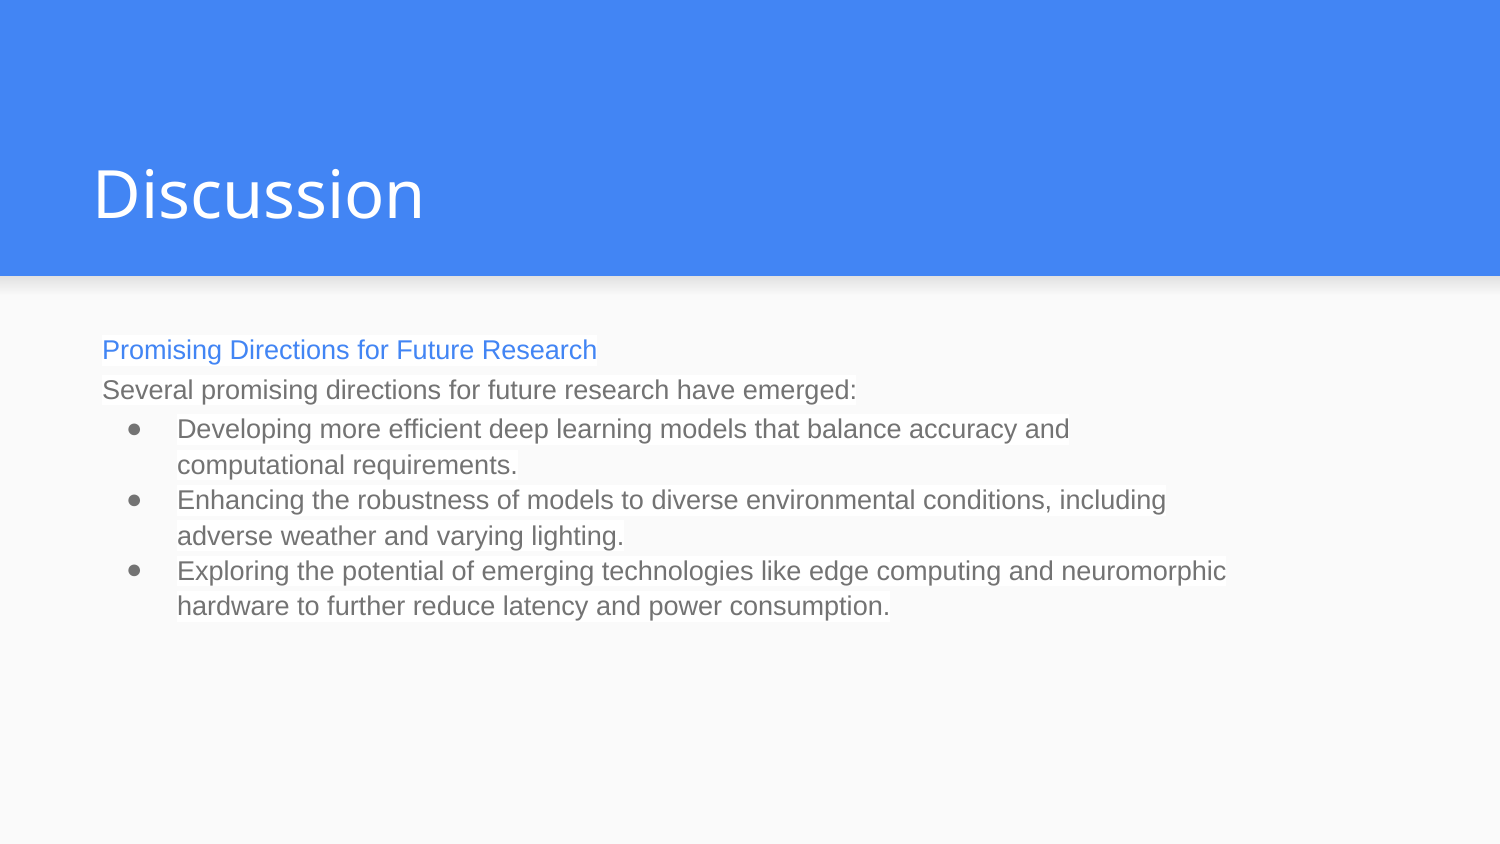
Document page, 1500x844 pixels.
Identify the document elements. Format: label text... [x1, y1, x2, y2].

list Promising Directions for Future Research Several promising directions for future research have emerged: Developing more efficient deep learning models that balance accuracy and computational requirements. Enhancing the robustness of models to diverse environmental conditions, including adverse weather and varying lighting. Exploring the potential of emerging technologies like edge computing and neuromorphic hardware to further reduce latency and power consumption. [86, 314, 1409, 637]
title Discussion [77, 121, 1427, 248]
